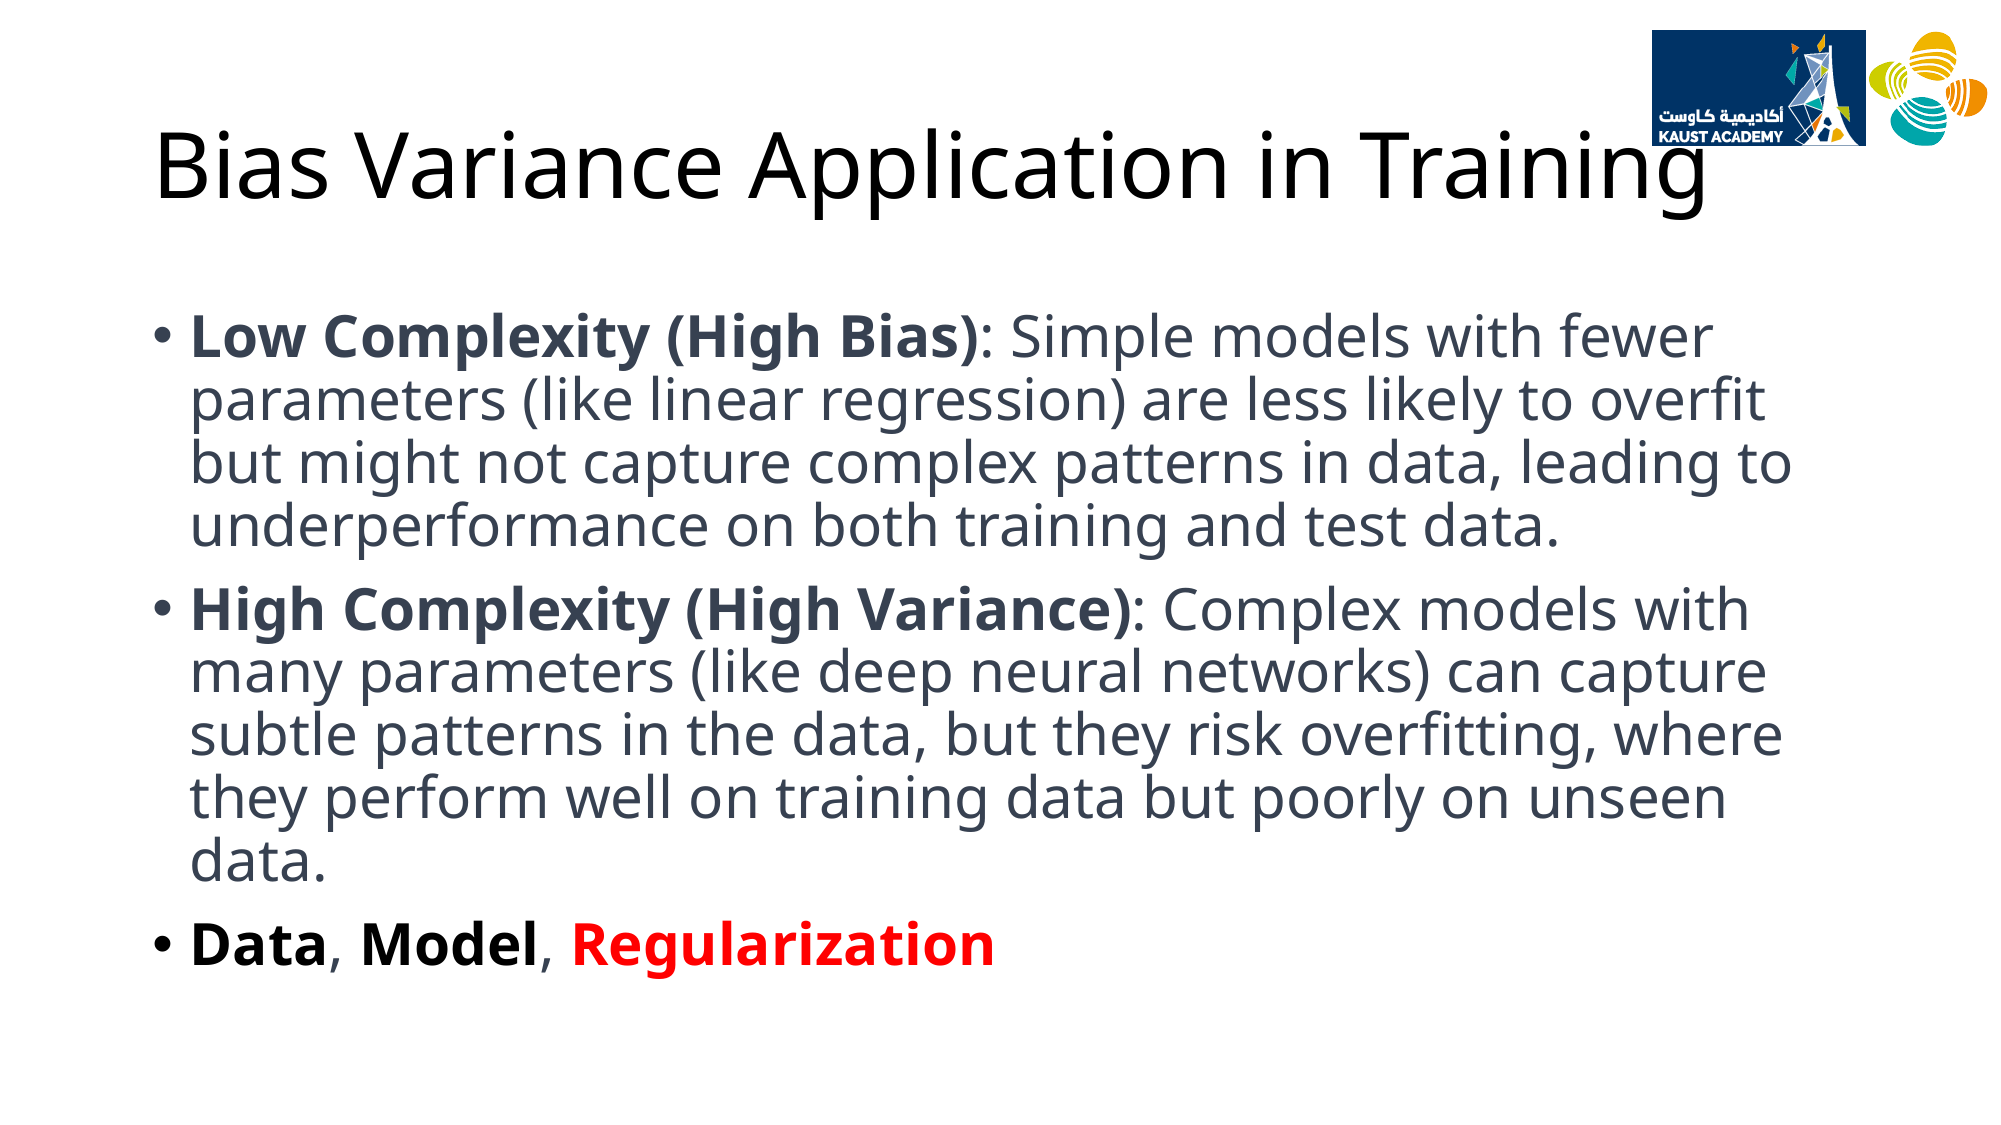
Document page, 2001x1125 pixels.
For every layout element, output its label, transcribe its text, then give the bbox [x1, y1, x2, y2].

picture [1652, 30, 1993, 146]
list Low Complexity (High Bias): Simple models with fewer parameters (like linear regression) are less likely to overfit but might not capture complex patterns in data, leading to underperformance on both training and test data. High Complexity (High Variance): Complex models with many parameters (like deep neural networks) can capture subtle patterns in the data, but they risk overfitting, where they perform well on training data but poorly on unseen data. Data, Model, Regularization [137, 299, 1863, 1014]
title Bias Variance Application in Training [137, 59, 1863, 278]
